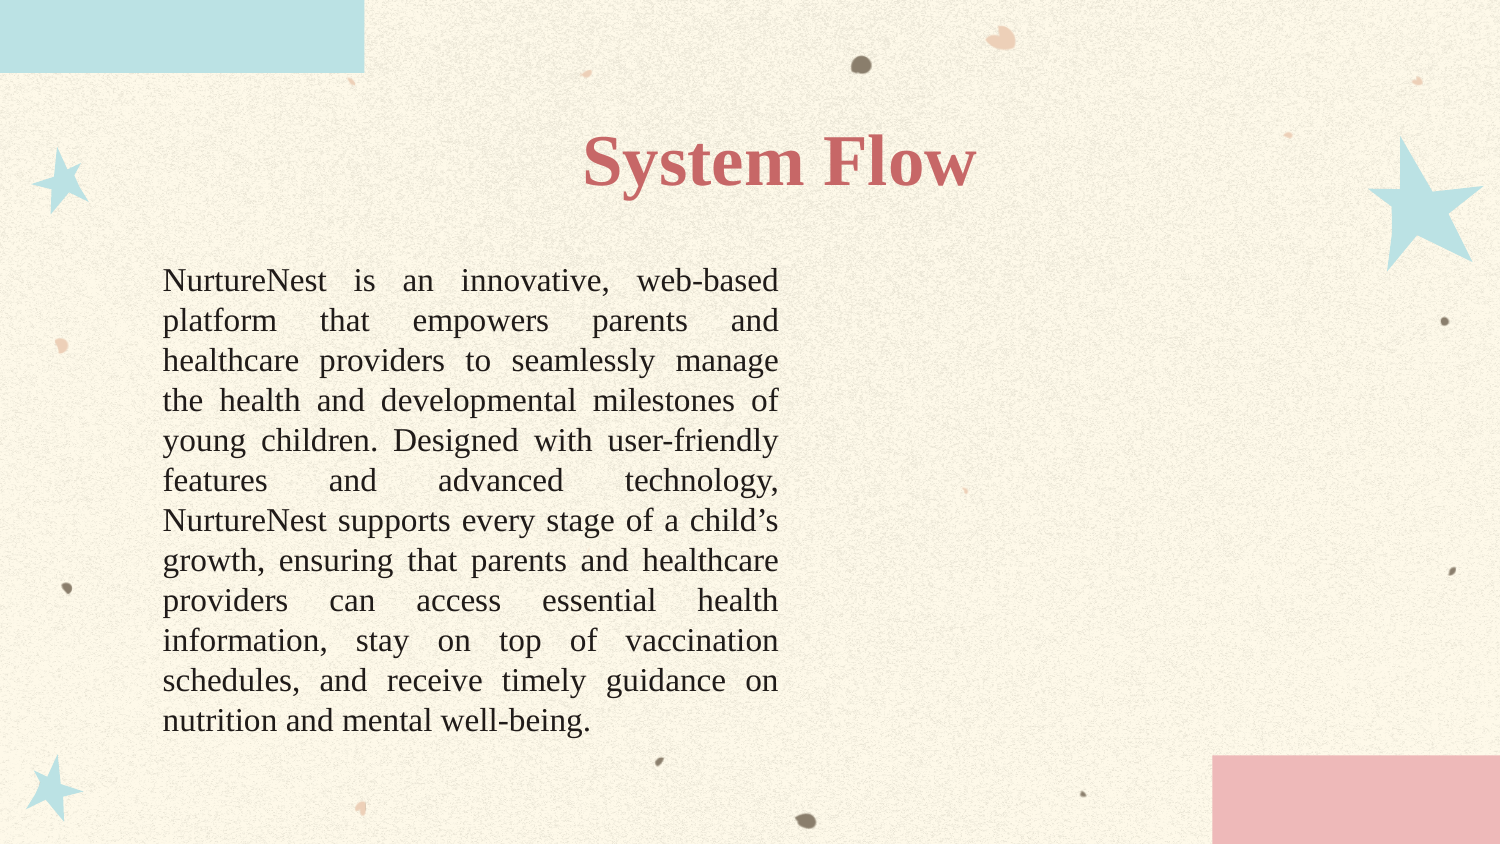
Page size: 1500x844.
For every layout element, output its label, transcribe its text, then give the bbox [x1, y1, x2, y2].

picture [3, 2, 1499, 843]
subtitle NurtureNest is an innovative, web-based platform that empowers parents and healthcare providers to seamlessly manage the health and developmental milestones of young children. Designed with user-friendly features and advanced technology, NurtureNest supports every stage of a child’s growth, ensuring that parents and healthcare providers can access essential health information, stay on top of vaccination schedules, and receive timely guidance on nutrition and mental well-being. [147, 243, 1413, 787]
title System Flow [147, 97, 1413, 192]
